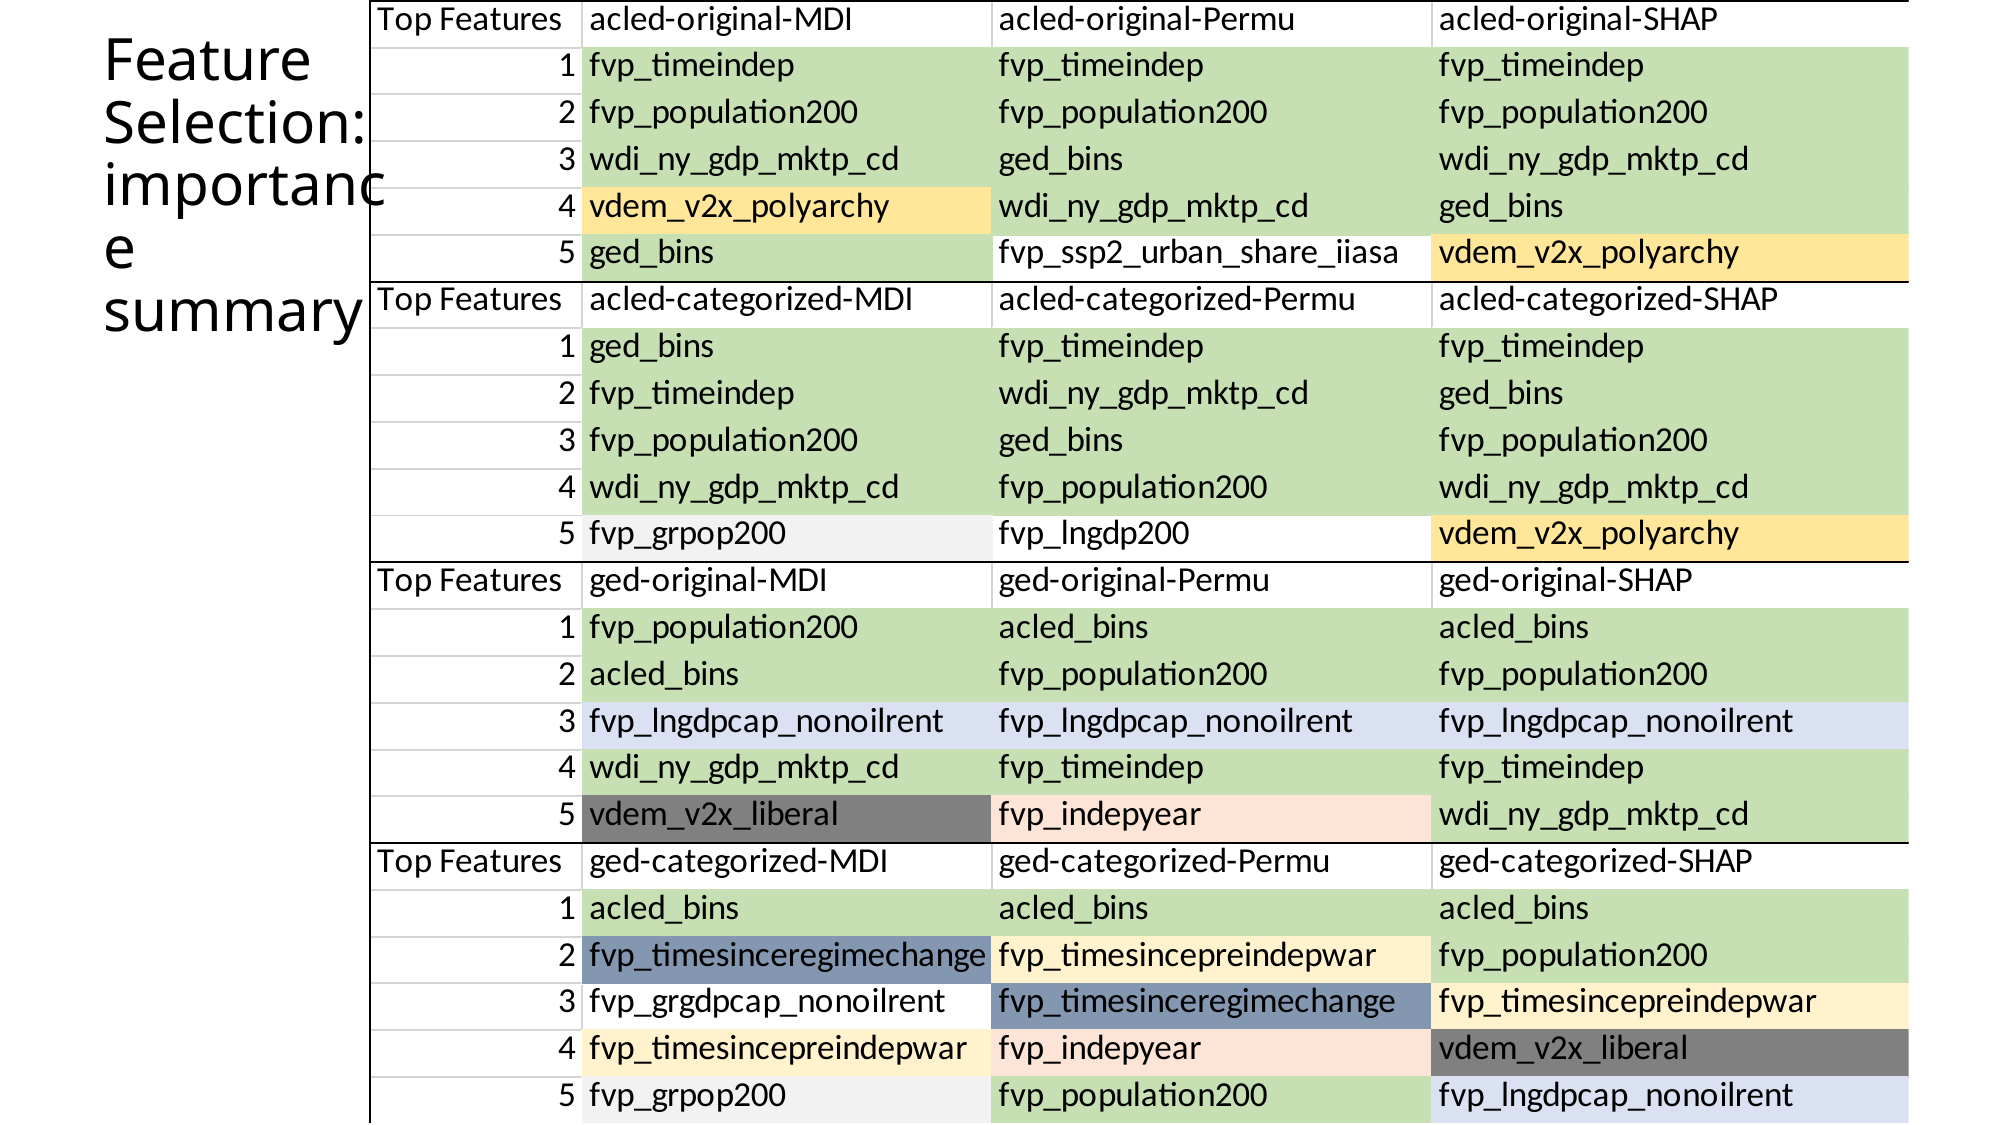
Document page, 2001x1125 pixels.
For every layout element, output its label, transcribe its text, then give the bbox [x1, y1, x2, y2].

picture [369, 0, 1911, 1125]
text_box Feature Selection: importance summary [89, 22, 369, 742]
